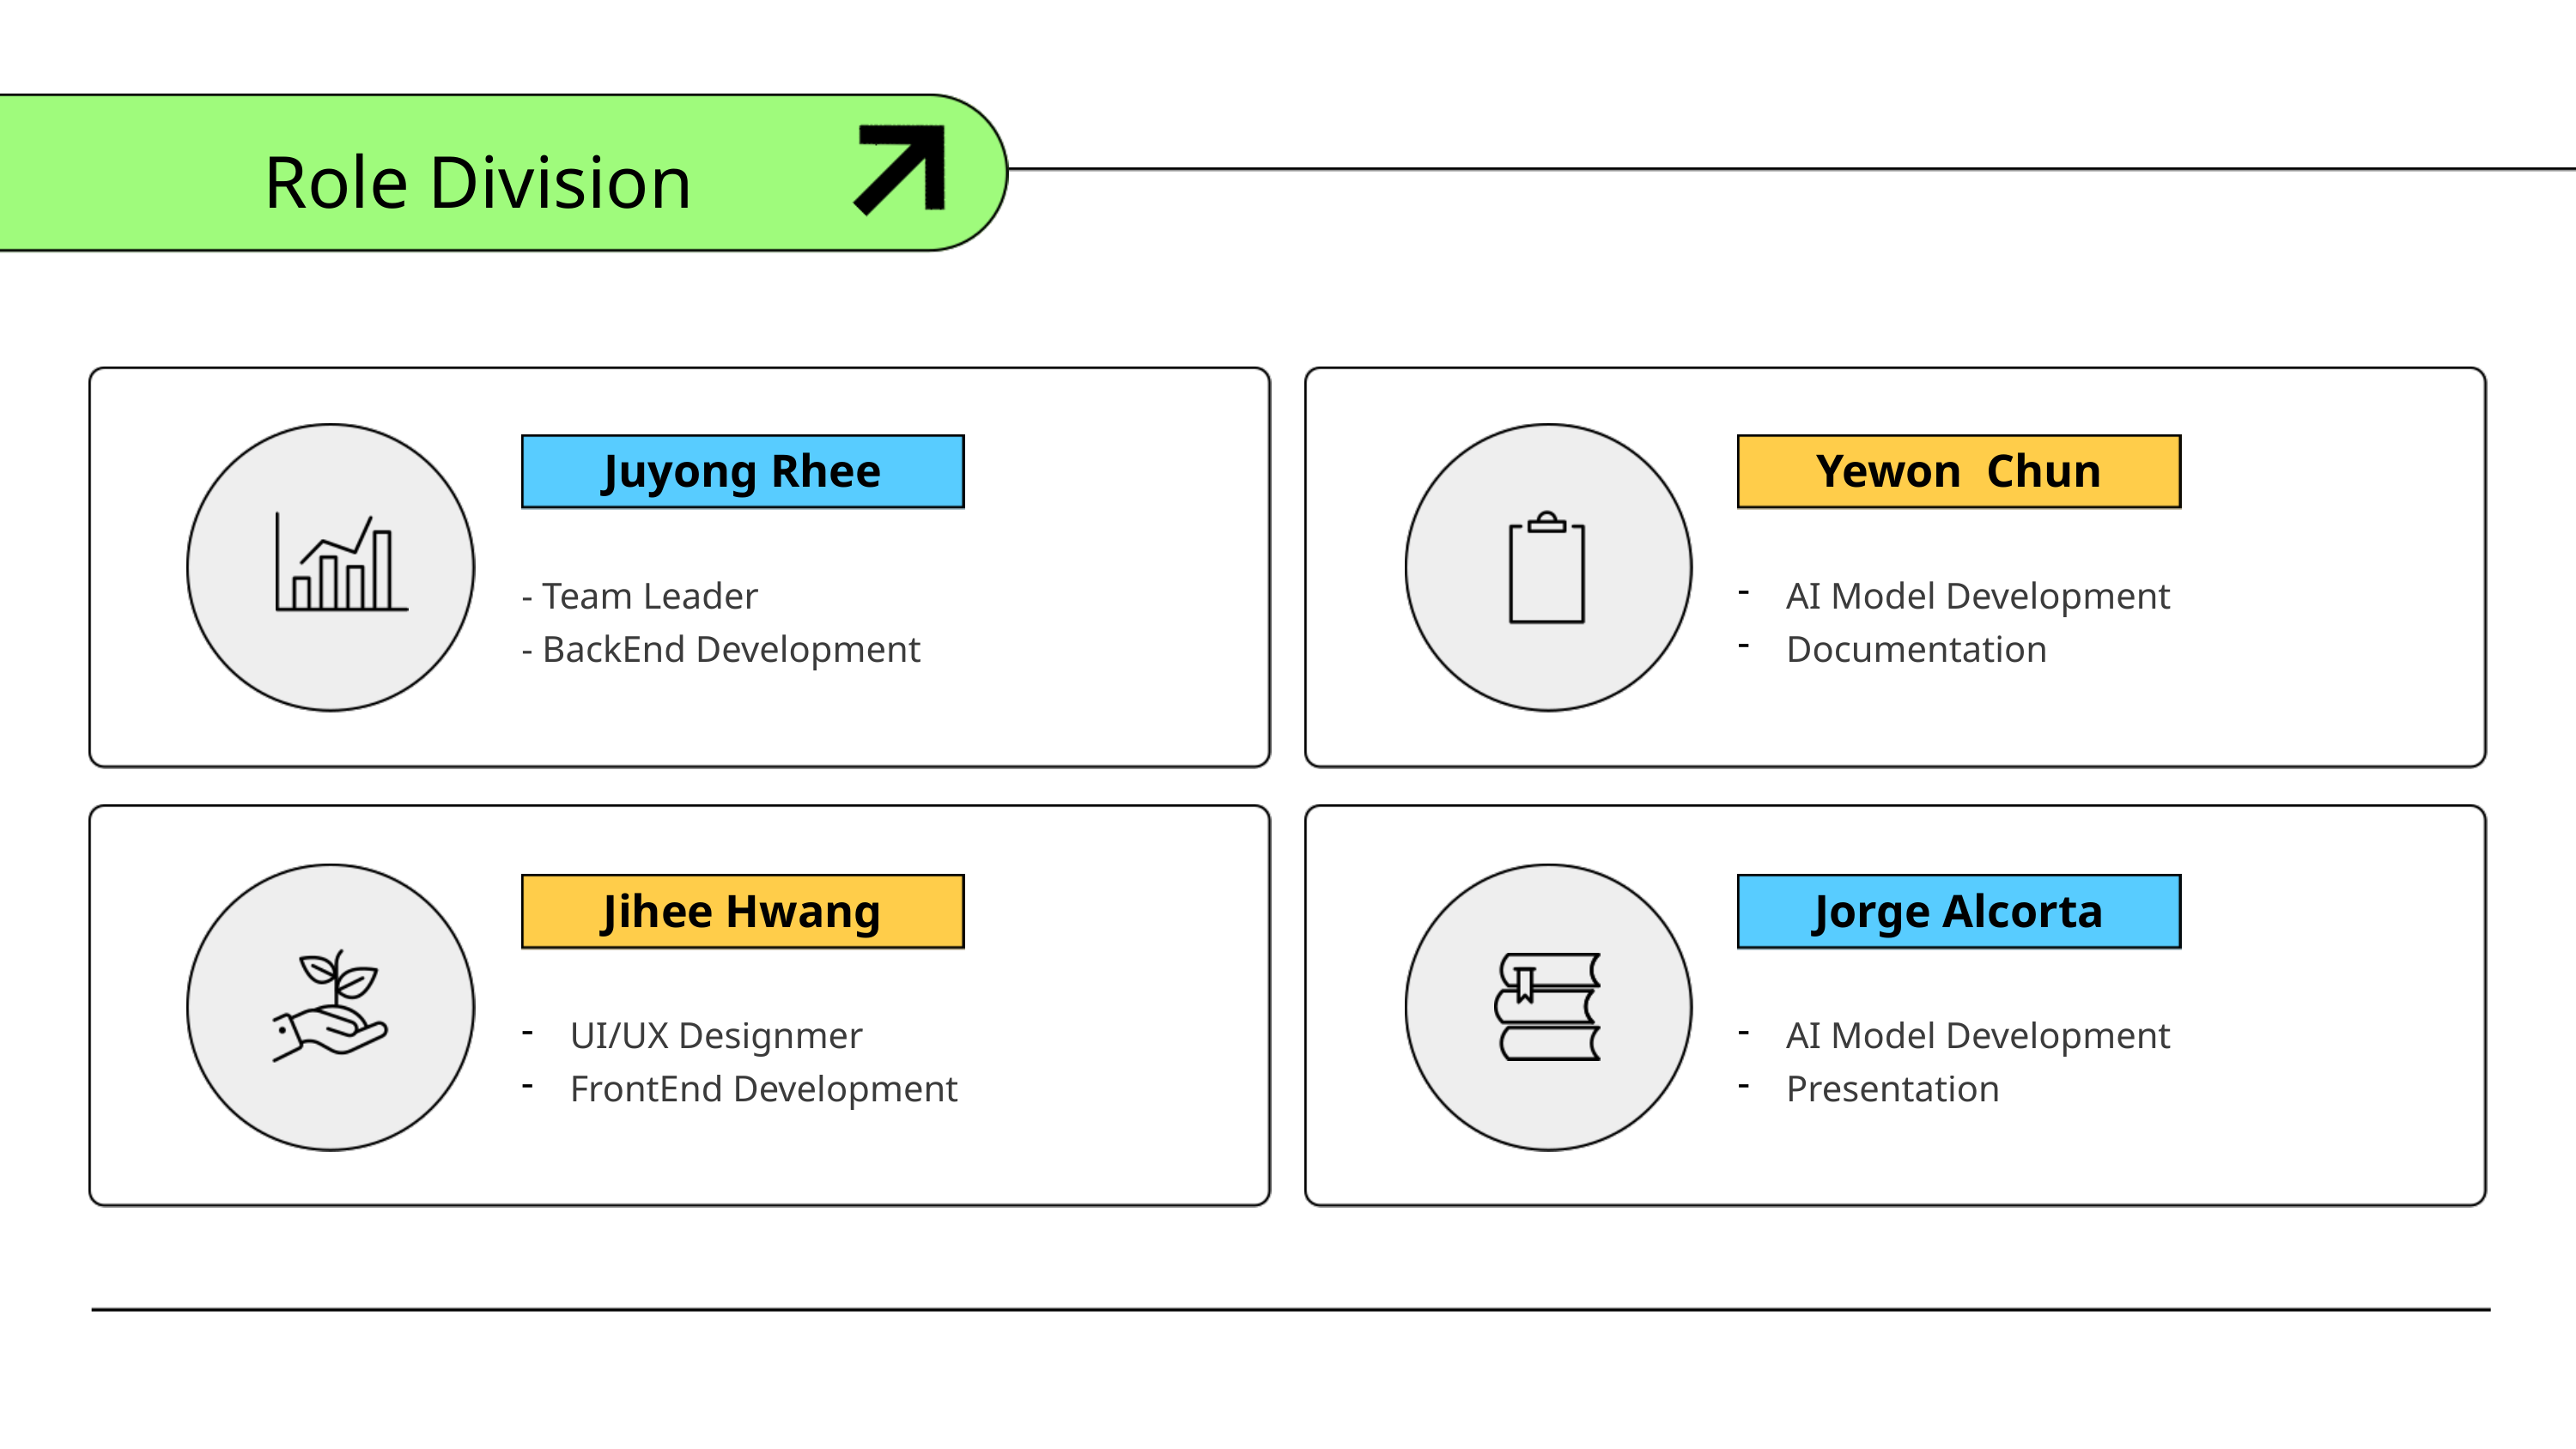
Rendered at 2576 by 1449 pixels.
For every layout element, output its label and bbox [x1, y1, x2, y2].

text_box [88, 366, 2488, 1208]
picture [0, 84, 2576, 253]
picture [90, 1307, 2491, 1312]
